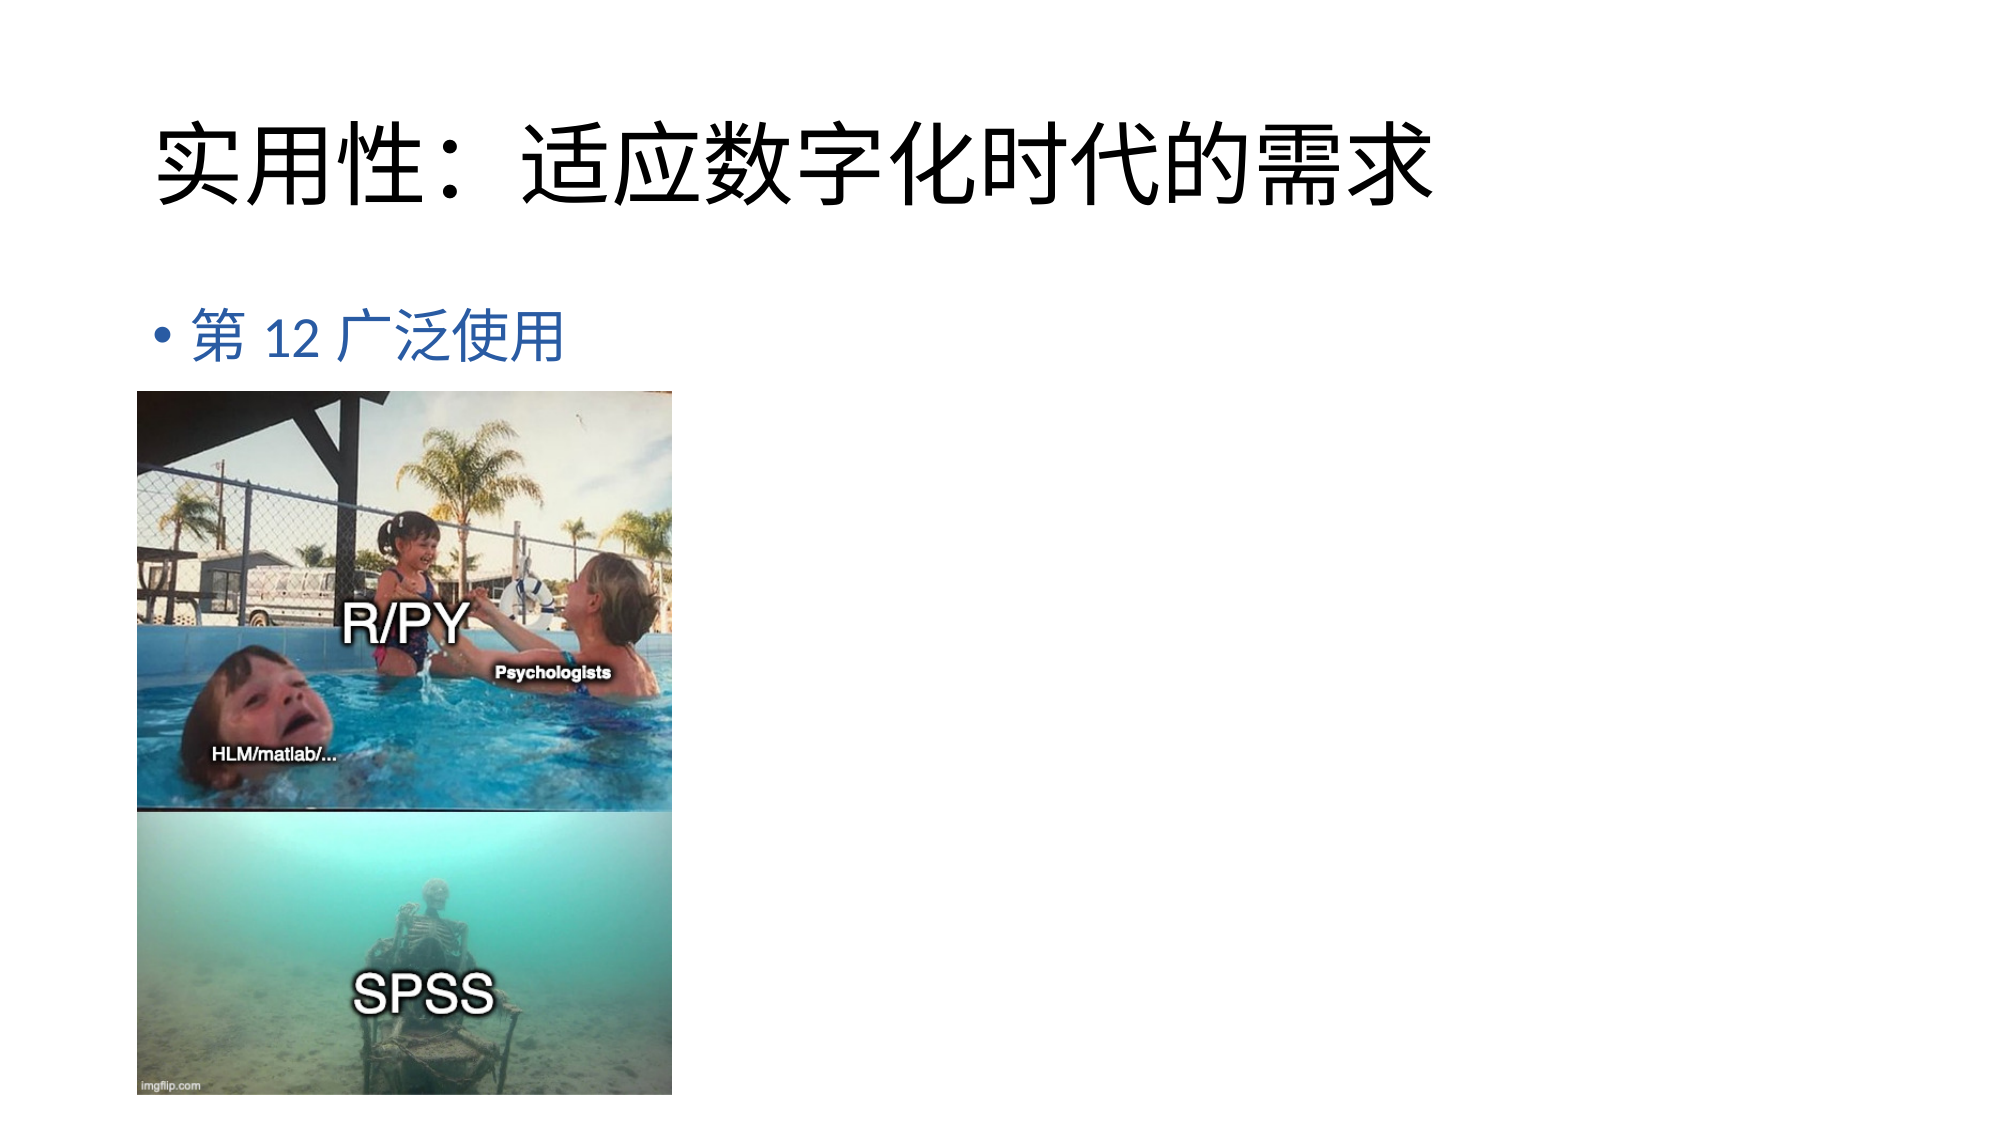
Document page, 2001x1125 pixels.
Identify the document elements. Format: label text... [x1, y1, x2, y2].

title 实用性：适应数字化时代的需求 [137, 59, 1863, 278]
picture [137, 391, 672, 1095]
list 第12广泛使用 [137, 299, 1863, 1014]
